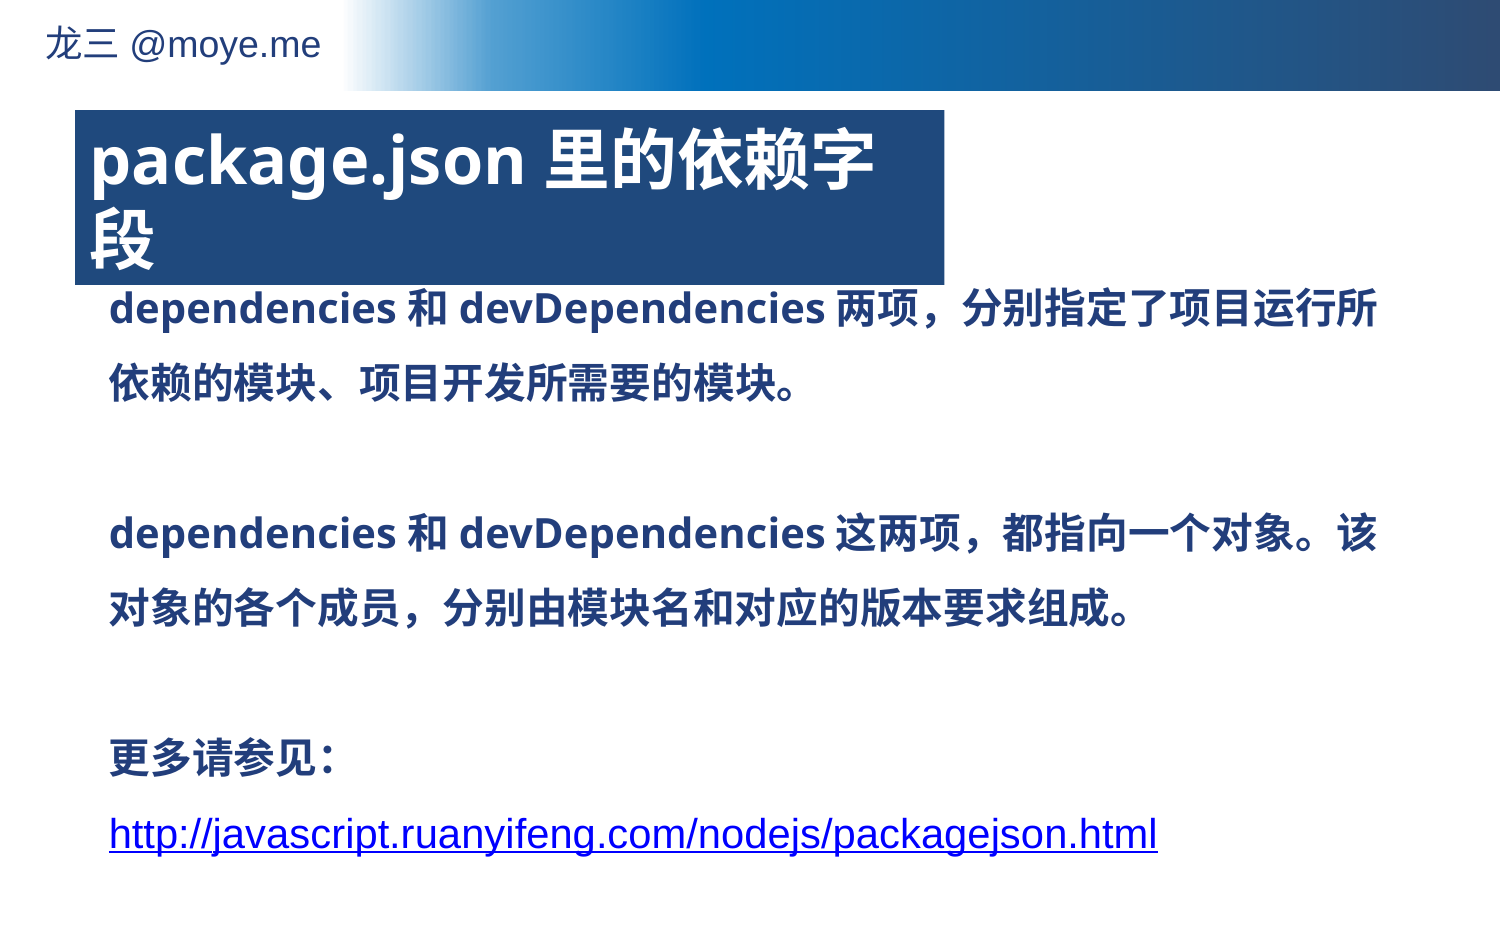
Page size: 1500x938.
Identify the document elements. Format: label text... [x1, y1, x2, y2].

text_box package.json里的依赖字段 [75, 110, 945, 241]
text_box dependencies和devDependencies两项，分别指定了项目运行所依赖的模块、项目开发所需要的模块。 dependencies和devDependencies这两项，都指向一个对象。该对象的各个成员，分别由模块名和对应的版本要求组成。 更多请参见： http://javascript.ruanyifeng.com/nodejs/packagejson.html [74, 241, 1401, 856]
